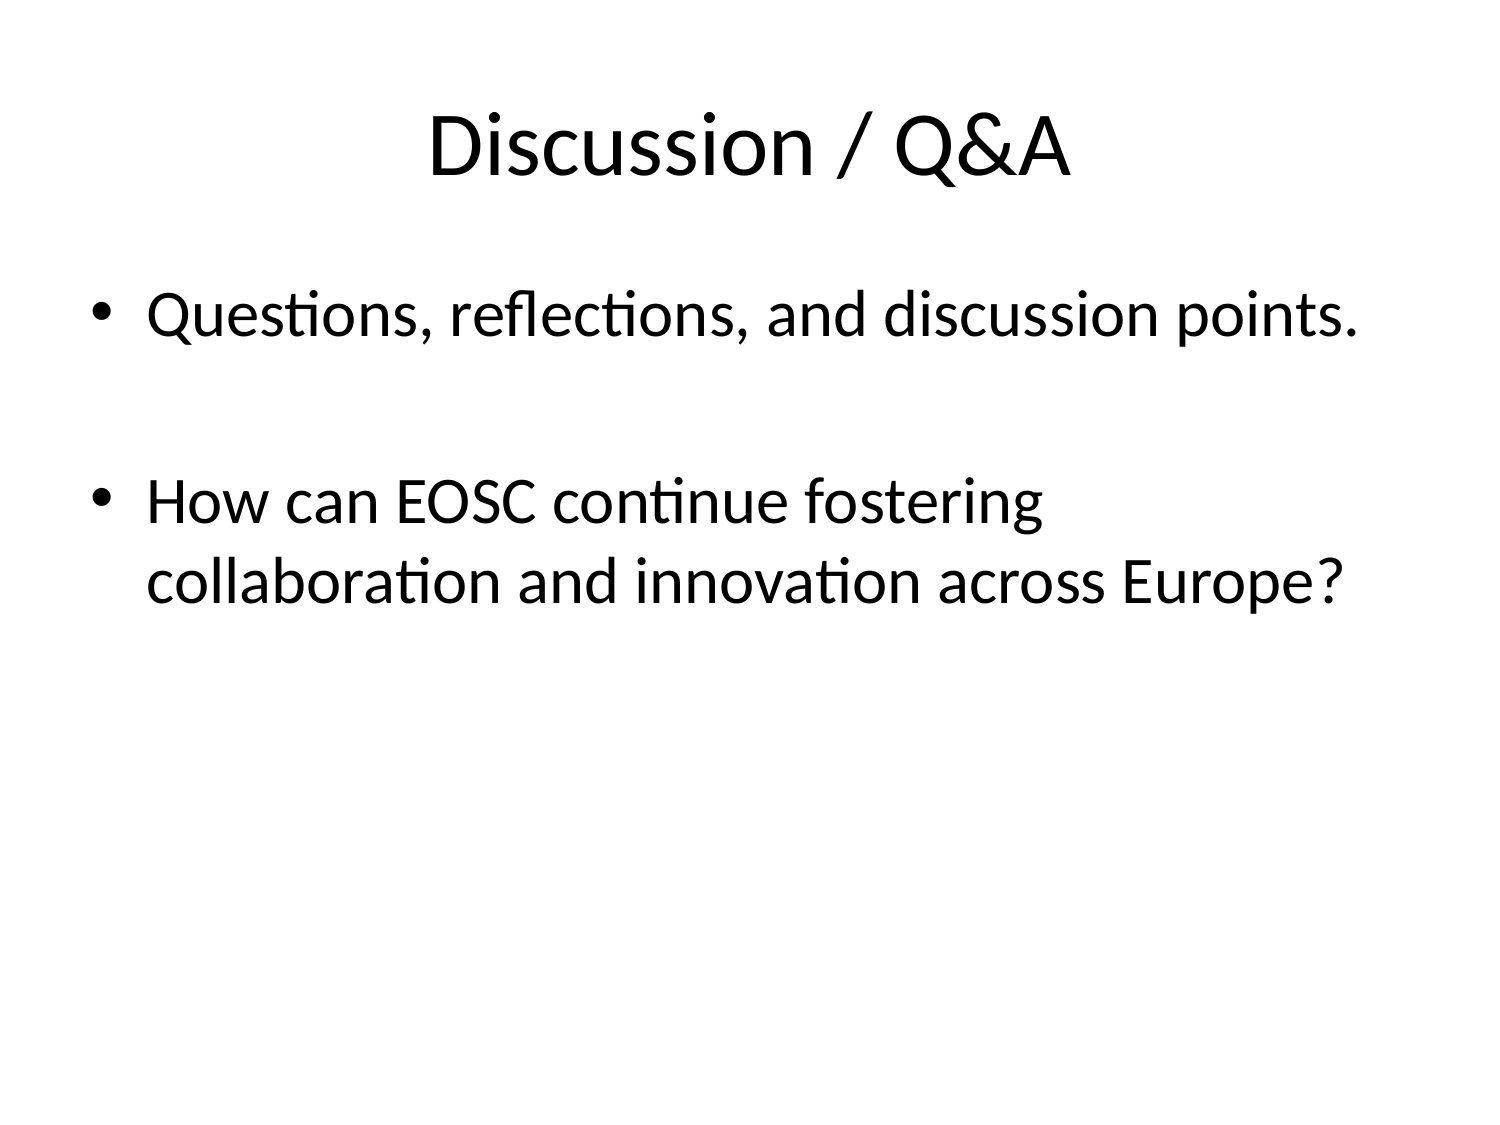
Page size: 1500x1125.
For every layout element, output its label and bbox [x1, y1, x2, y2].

title [75, 45, 1425, 233]
list [75, 262, 1425, 1005]
